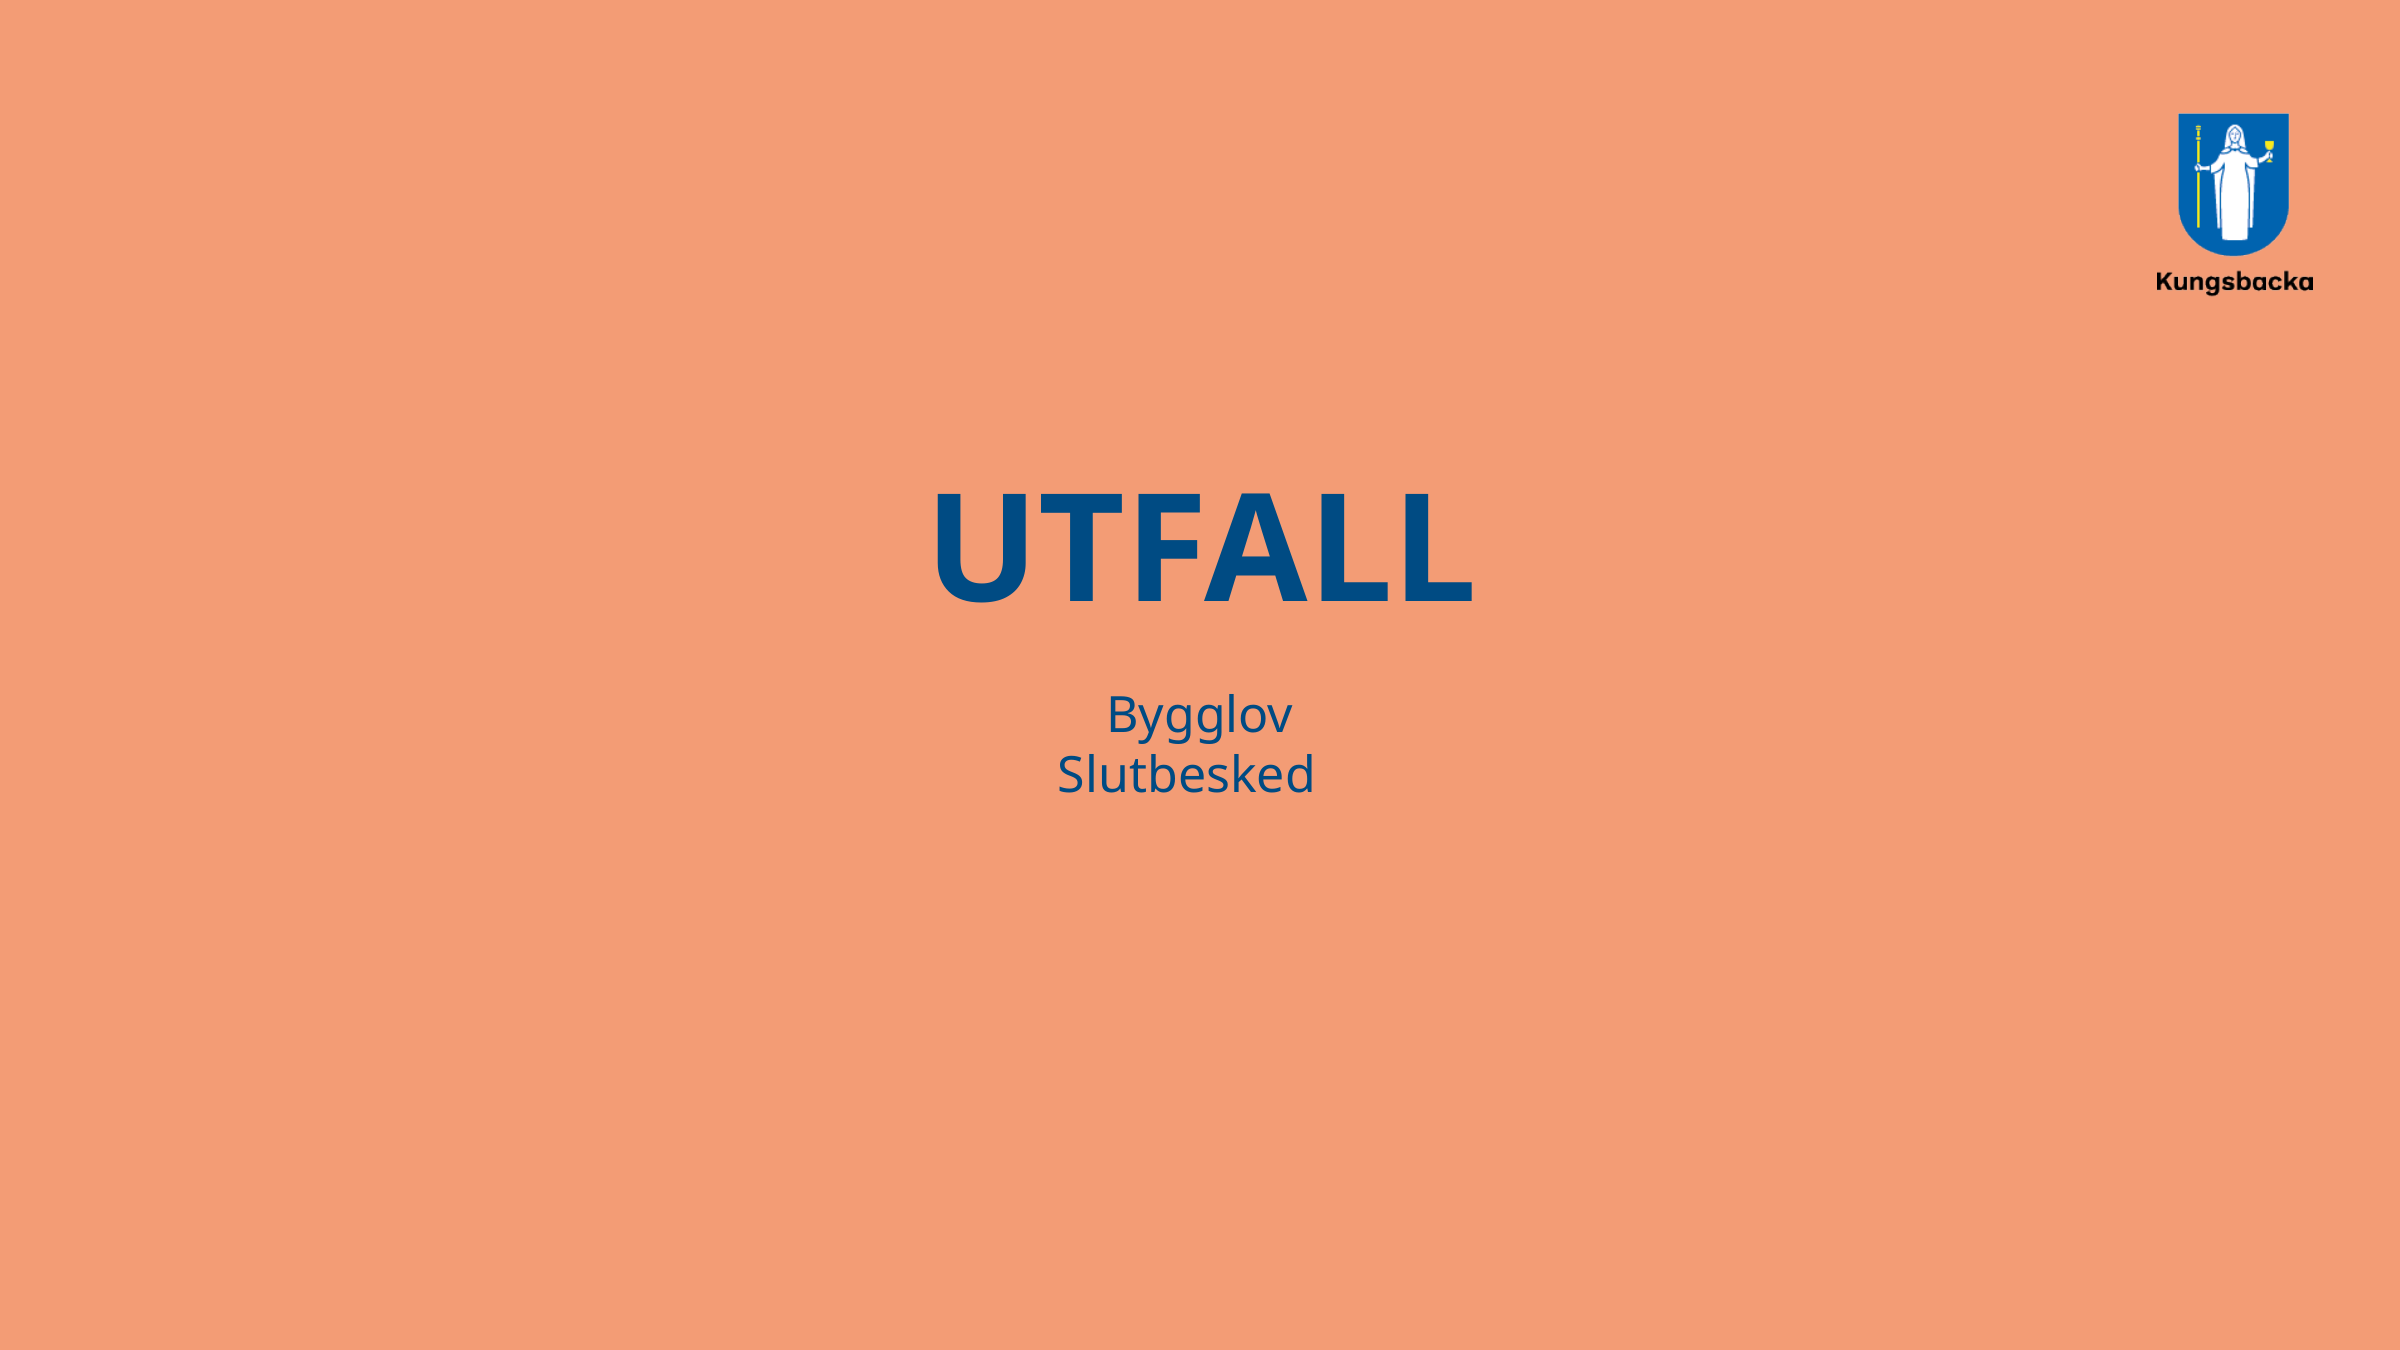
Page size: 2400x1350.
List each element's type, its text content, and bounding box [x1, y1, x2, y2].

picture [2157, 111, 2313, 298]
title UTFALL [165, 400, 2238, 674]
text_box Bygglov Slutbesked [0, 674, 2400, 810]
